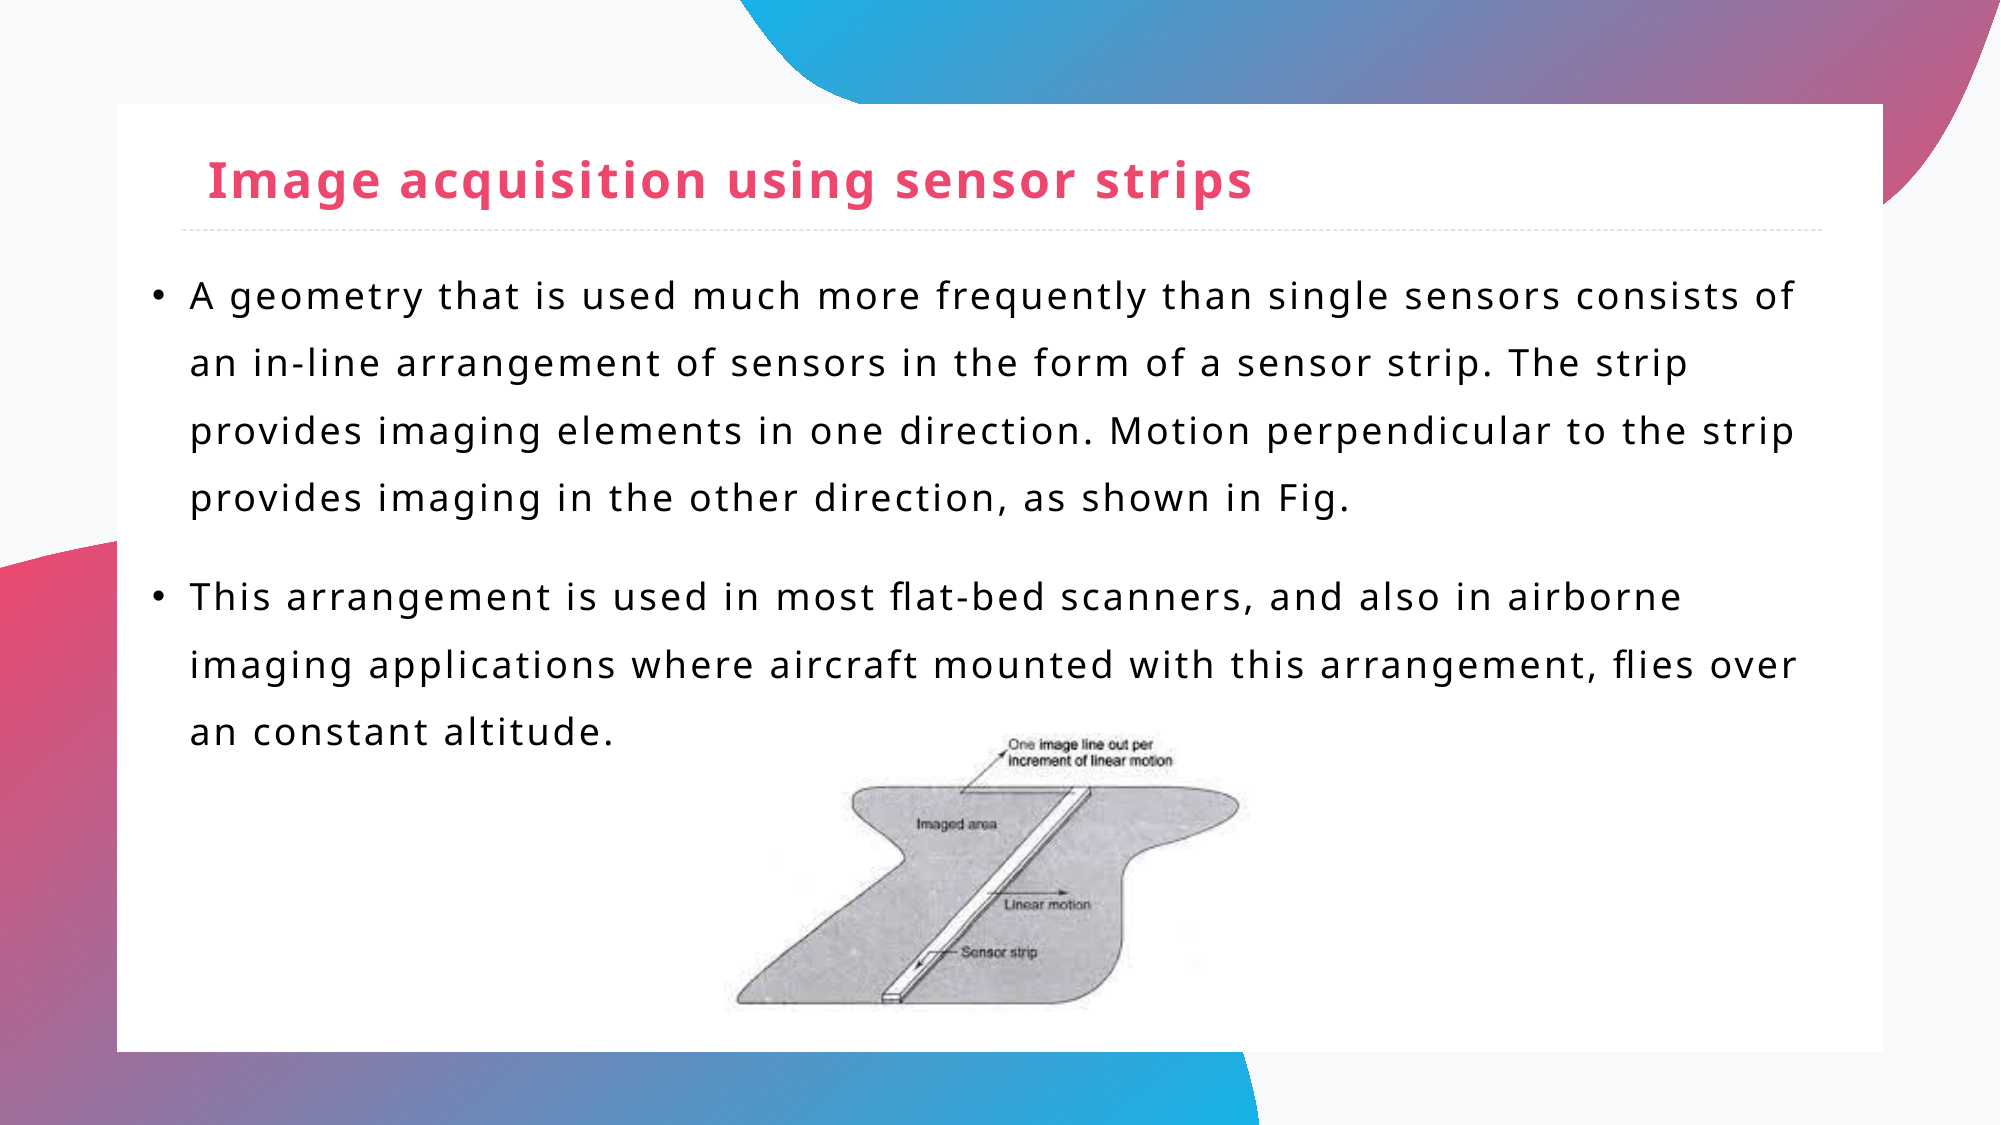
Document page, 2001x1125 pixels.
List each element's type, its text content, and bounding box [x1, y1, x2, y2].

picture [117, 104, 1883, 1052]
text_box Image acquisition using sensor strips [0, 53, 1594, 217]
